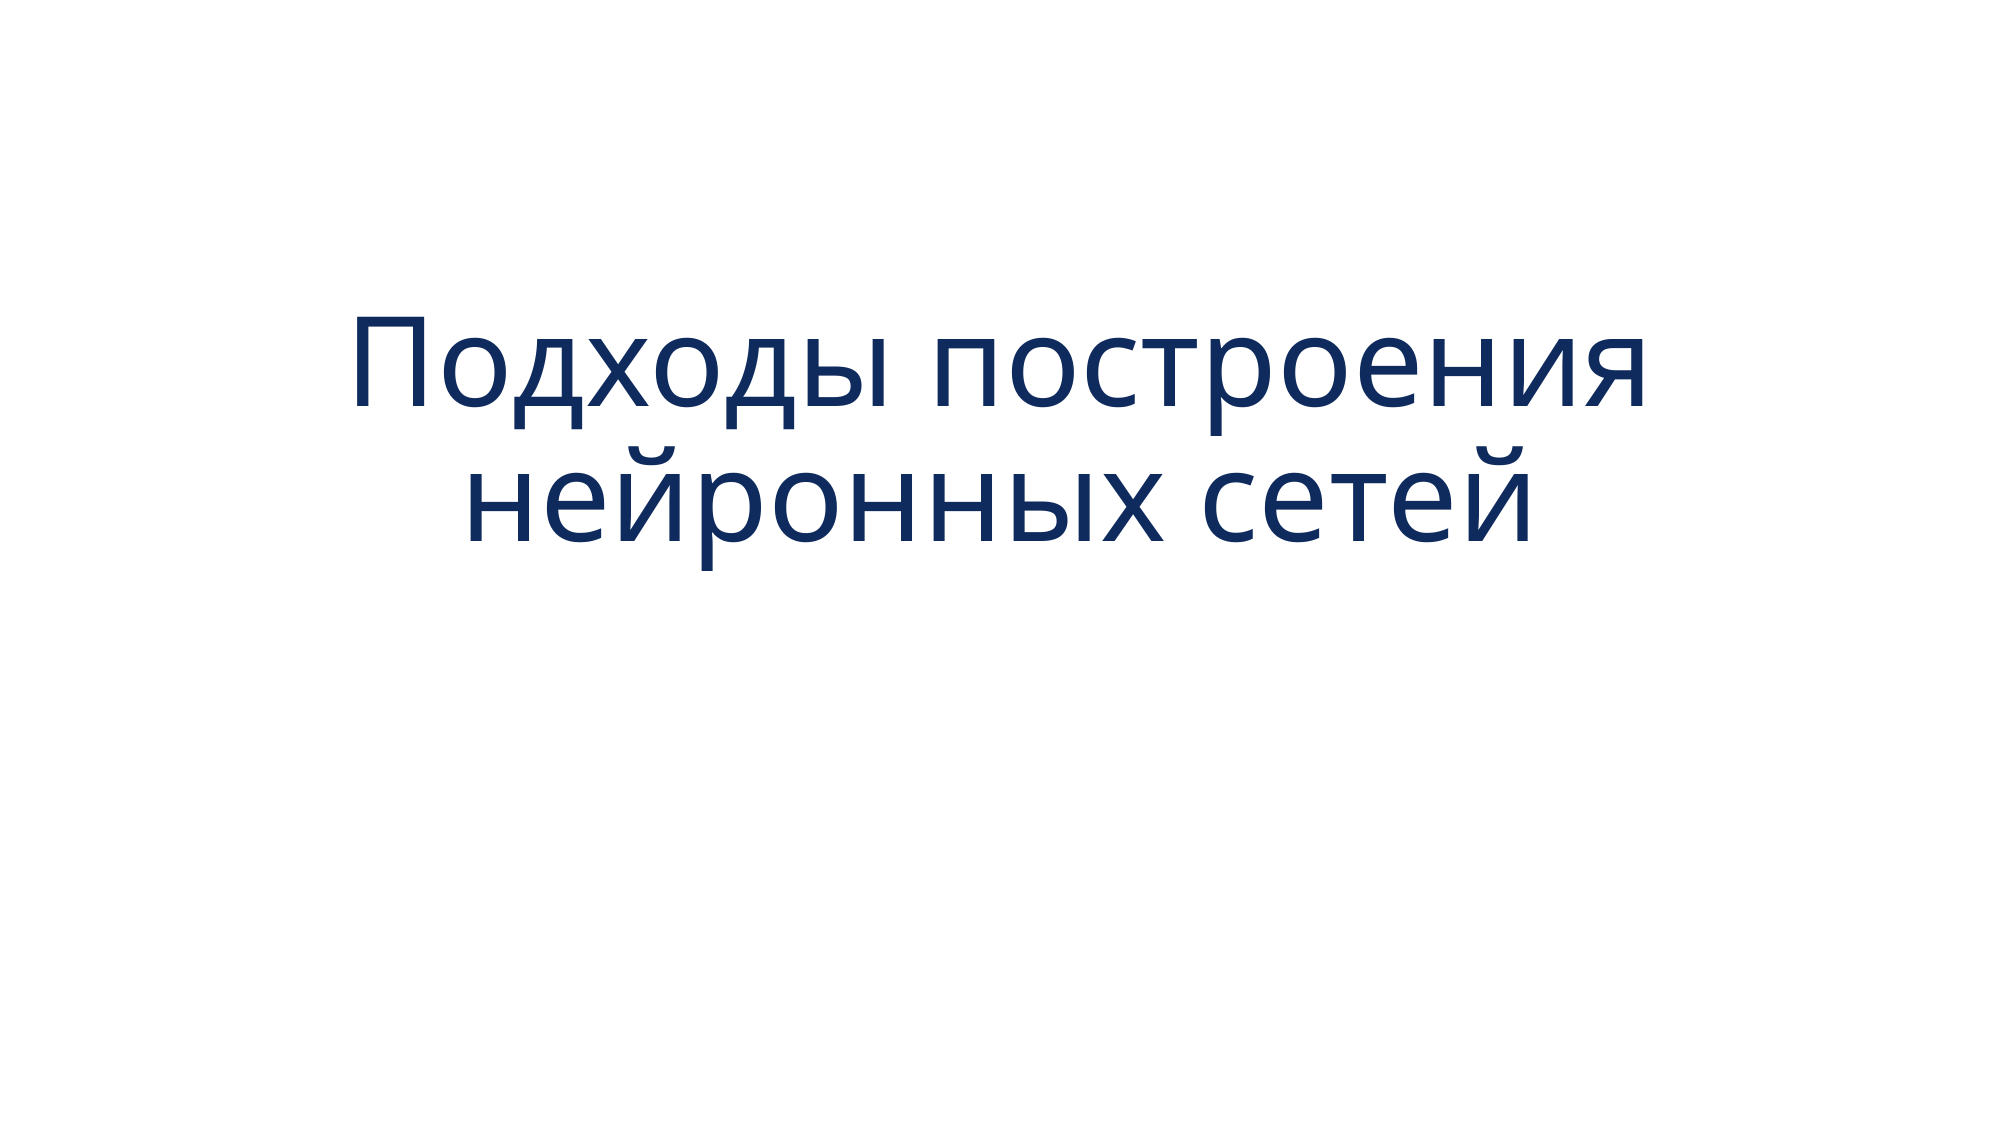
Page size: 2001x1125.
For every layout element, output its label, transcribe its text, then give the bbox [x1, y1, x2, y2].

title Подходы построения нейронных сетей [249, 184, 1750, 576]
